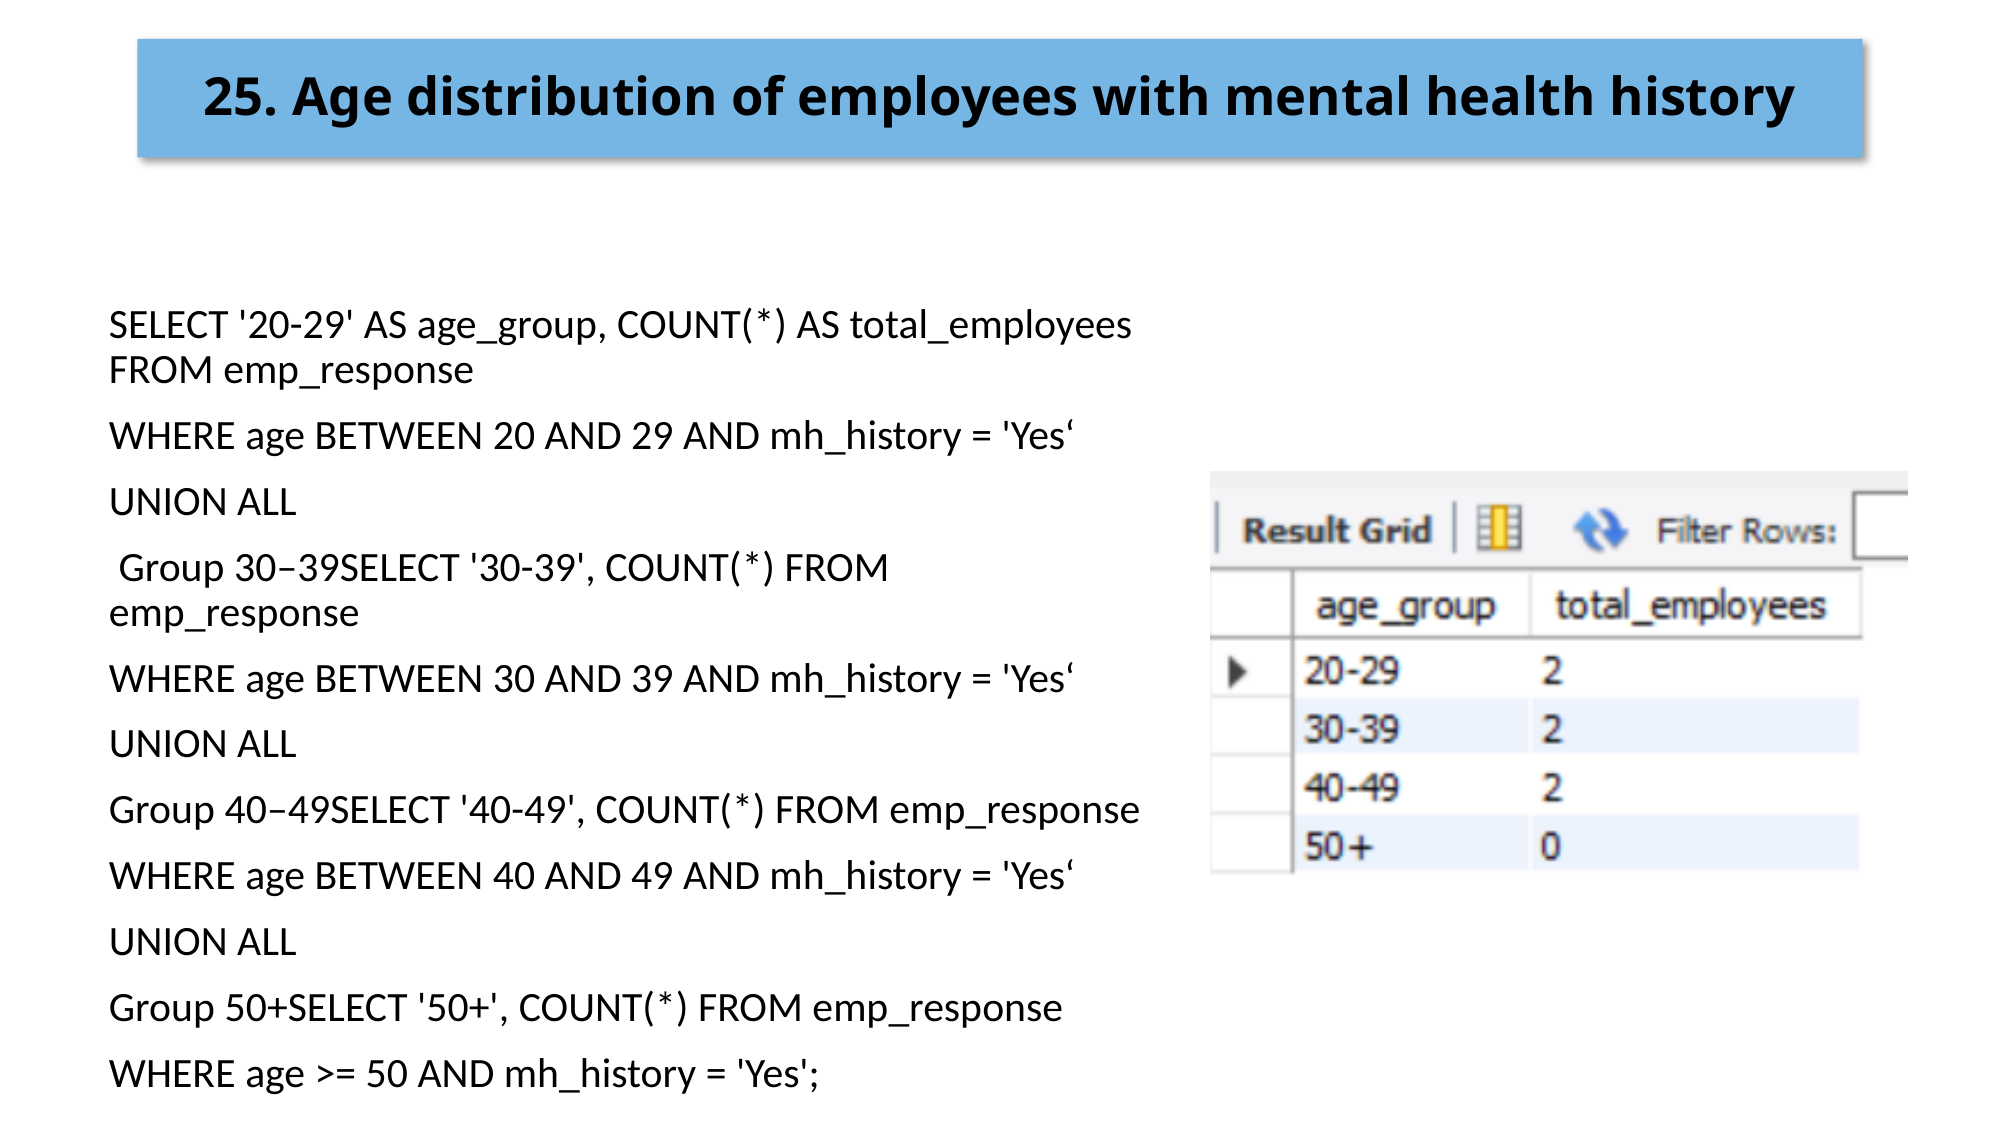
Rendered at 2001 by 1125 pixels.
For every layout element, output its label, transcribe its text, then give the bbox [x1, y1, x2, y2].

list SELECT '20-29' AS age_group, COUNT(*) AS total_employees FROM emp_response WHERE age BETWEEN 20 AND 29 AND mh_history = 'Yes‘ UNION ALL Group 30–39SELECT '30-39', COUNT(*) FROM emp_response WHERE age BETWEEN 30 AND 39 AND mh_history = 'Yes‘ UNION ALL Group 40–49SELECT '40-49', COUNT(*) FROM emp_response WHERE age BETWEEN 40 AND 49 AND mh_history = 'Yes‘ UNION ALL Group 50+SELECT '50+', COUNT(*) FROM emp_response WHERE age >= 50 AND mh_history = 'Yes'; [94, 295, 1165, 1086]
title 25. Age distribution of employees with mental health history [137, 38, 1863, 158]
picture [1210, 470, 1908, 935]
